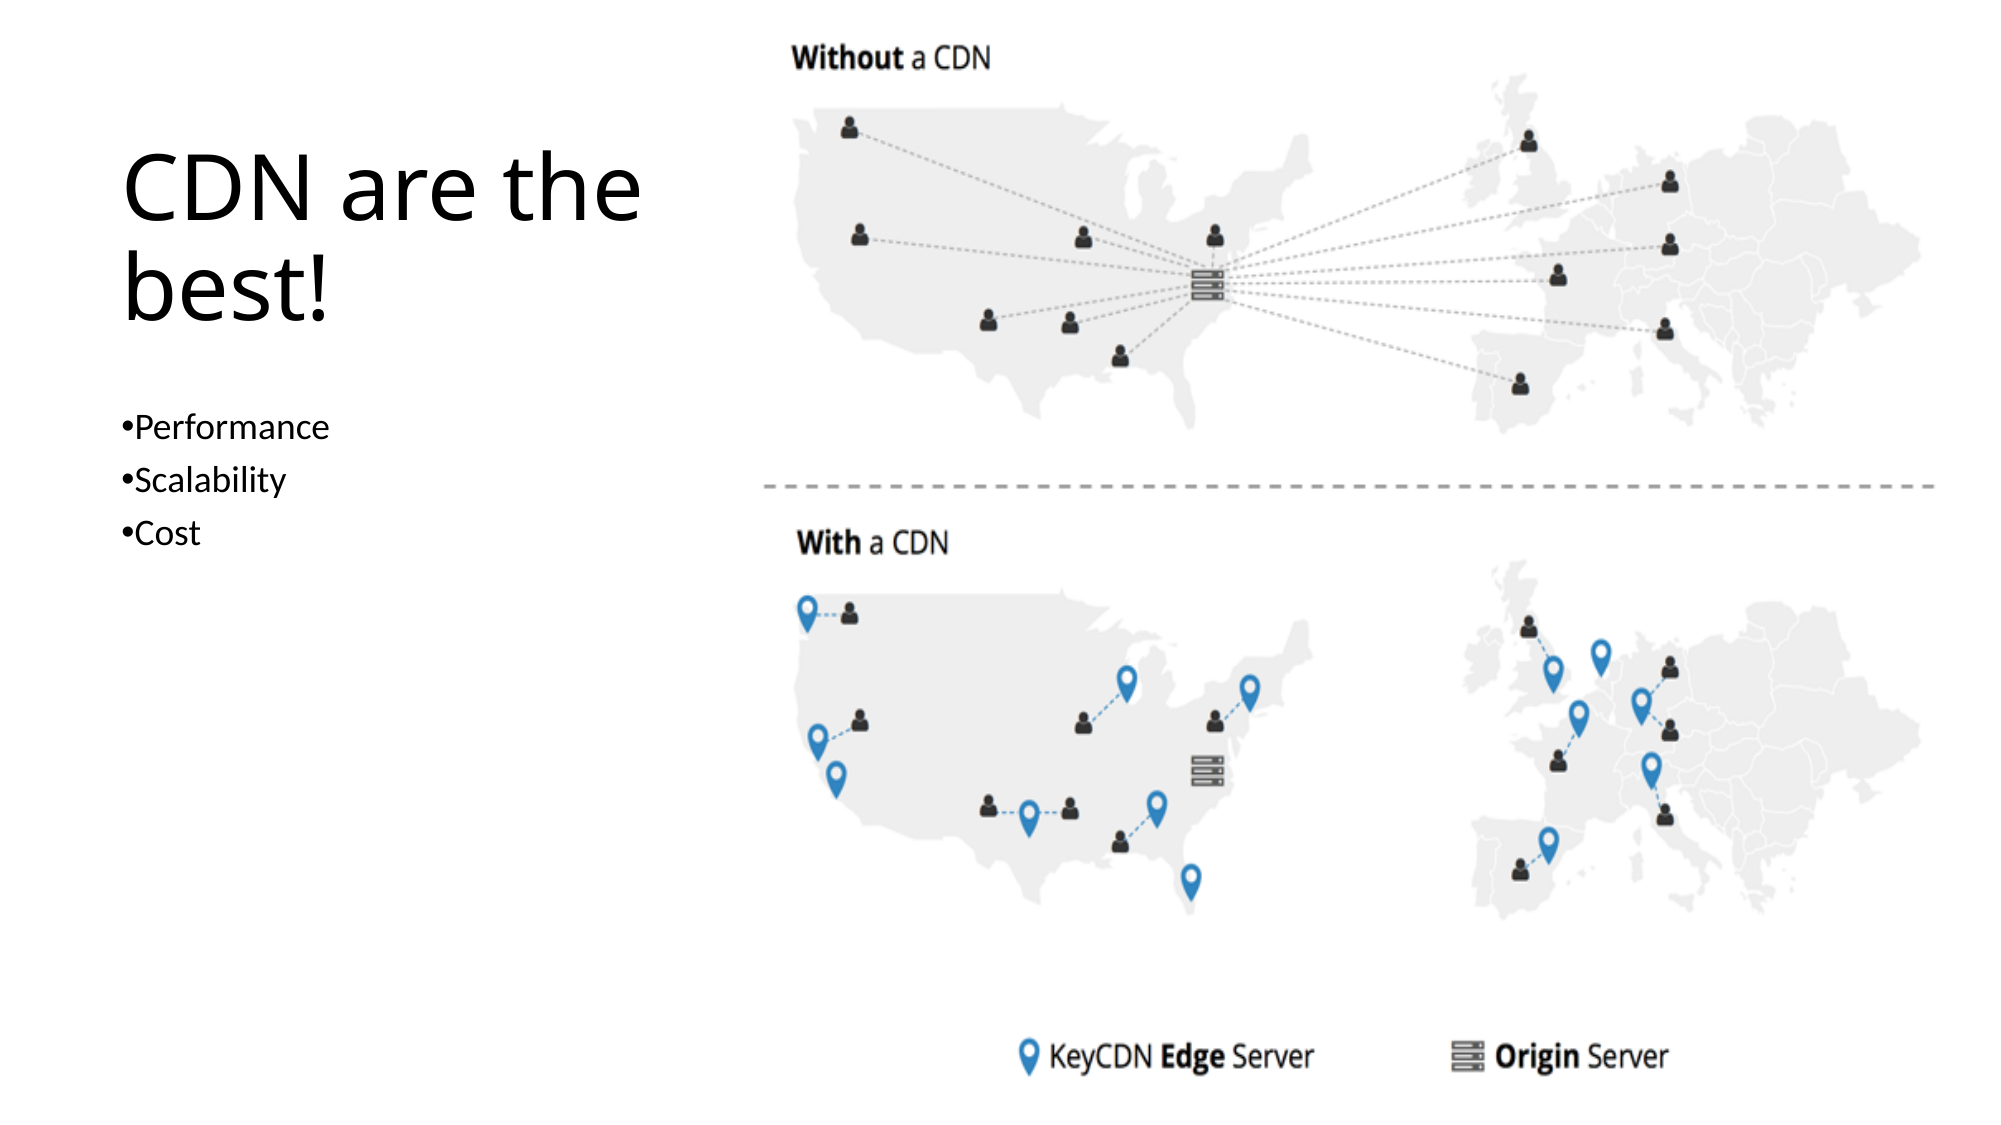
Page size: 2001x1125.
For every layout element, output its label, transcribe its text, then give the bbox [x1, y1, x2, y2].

picture [740, 30, 1962, 1092]
title CDN are the best! [106, 103, 706, 379]
text_box Performance Scalability Cost [106, 399, 706, 1021]
